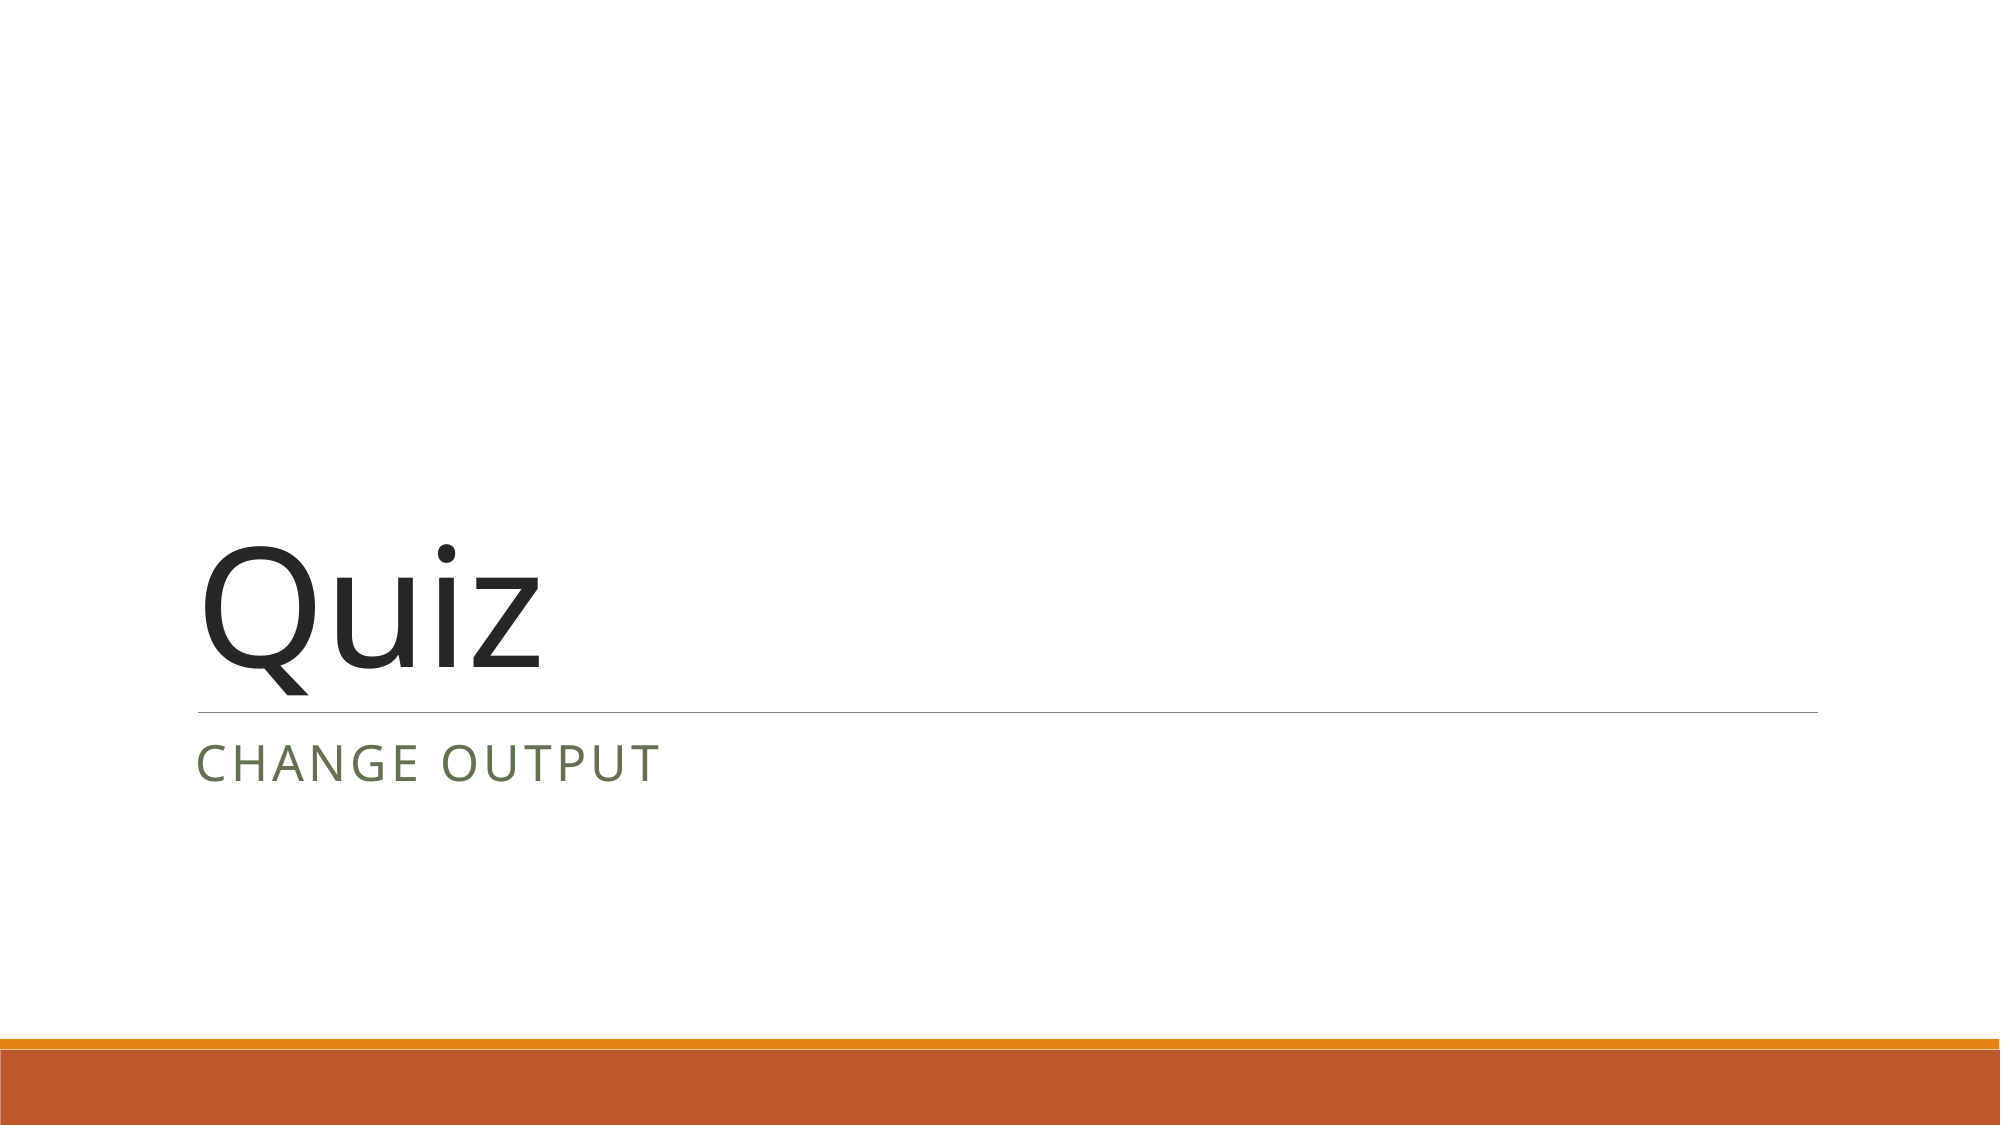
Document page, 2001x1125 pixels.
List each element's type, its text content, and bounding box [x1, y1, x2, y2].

subtitle Change output [180, 730, 1831, 919]
title Quiz [180, 124, 1830, 710]
